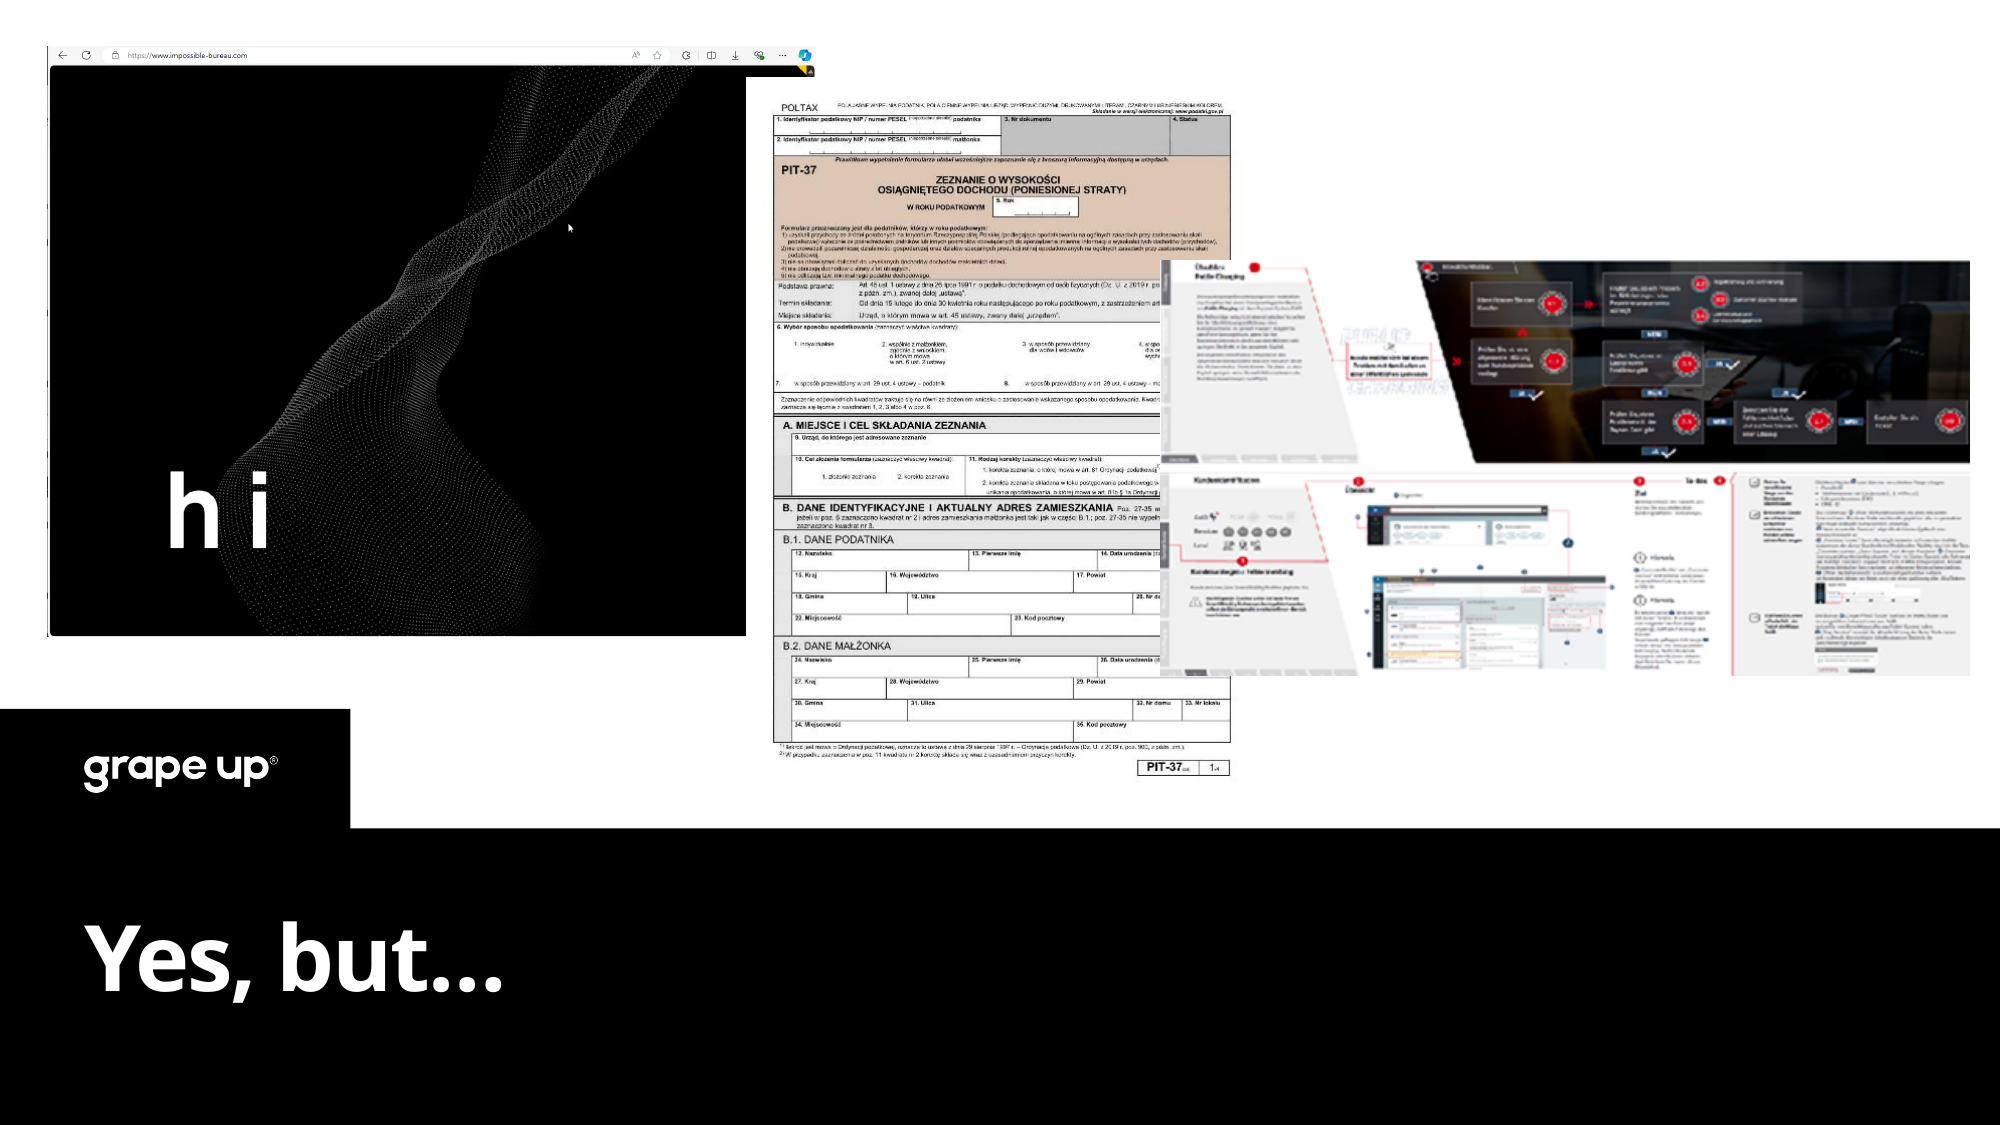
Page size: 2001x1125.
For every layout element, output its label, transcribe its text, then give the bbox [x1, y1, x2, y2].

picture [84, 756, 278, 793]
picture [746, 77, 1970, 794]
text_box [46, 45, 817, 637]
title Yes, but… [84, 901, 1916, 1030]
